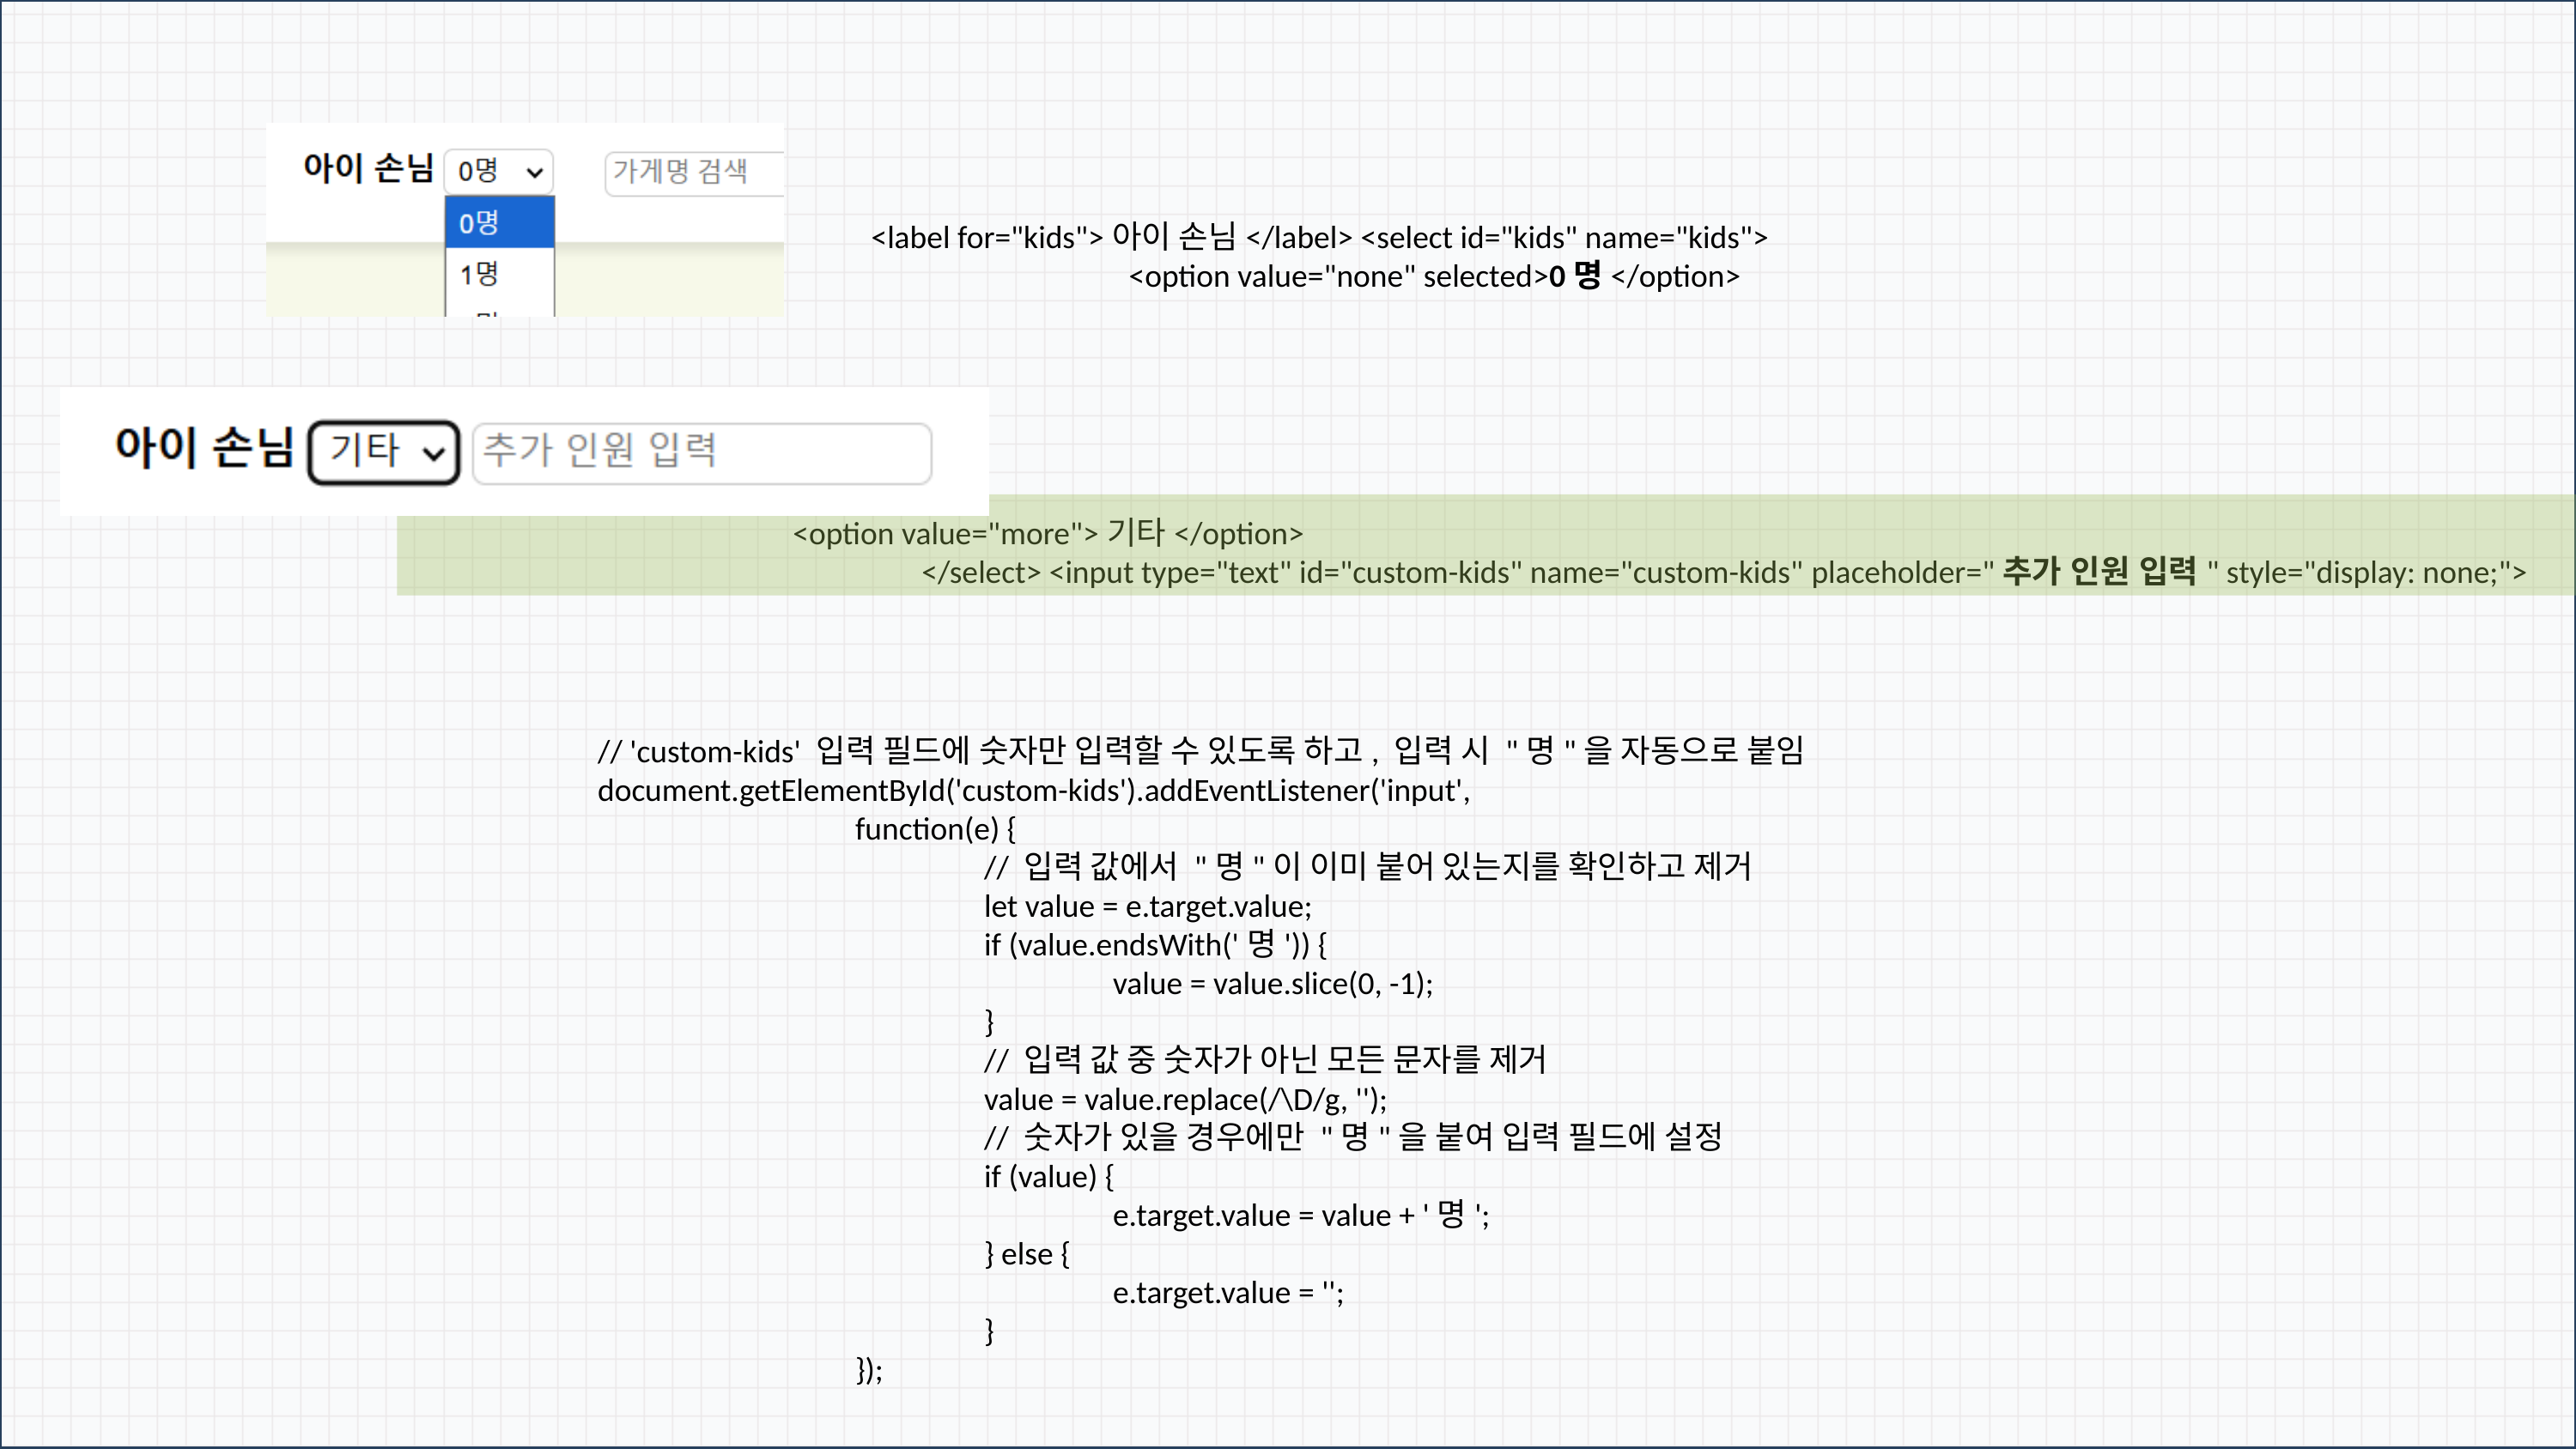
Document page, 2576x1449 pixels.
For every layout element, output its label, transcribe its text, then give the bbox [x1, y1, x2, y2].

picture [265, 123, 784, 317]
picture [60, 387, 989, 516]
text_box // 'custom-kids' 입력 필드에 숫자만 입력할 수 있도록 하고, 입력 시 "명"을 자동으로 붙임 document.getElementById('custom-kids').addEventListener('input', function(e) { // 입력 값에서 "명"이 이미 붙어 있는지를 확인하고 제거 let value = e.target.value; if (value.endsWith('명')) { value = value.slice(0, -1); } // 입력 값 중 숫자가 아닌 모든 문자를 제거 value = value.replace(/\D/g, ''); // 숫자가 있을 경우에만 "명"을 붙여 입력 필드에 설정 if (value) { e.target.value = value + '명'; } else { e.target.value = ''; } }); [585, 724, 2469, 1394]
text_box <label for="kids">아이 손님</label> <select id="kids" name="kids"> <option value="none" selected>0명</option> [858, 209, 2364, 300]
text_box [0, 0, 2576, 1449]
text_box [397, 494, 2576, 596]
